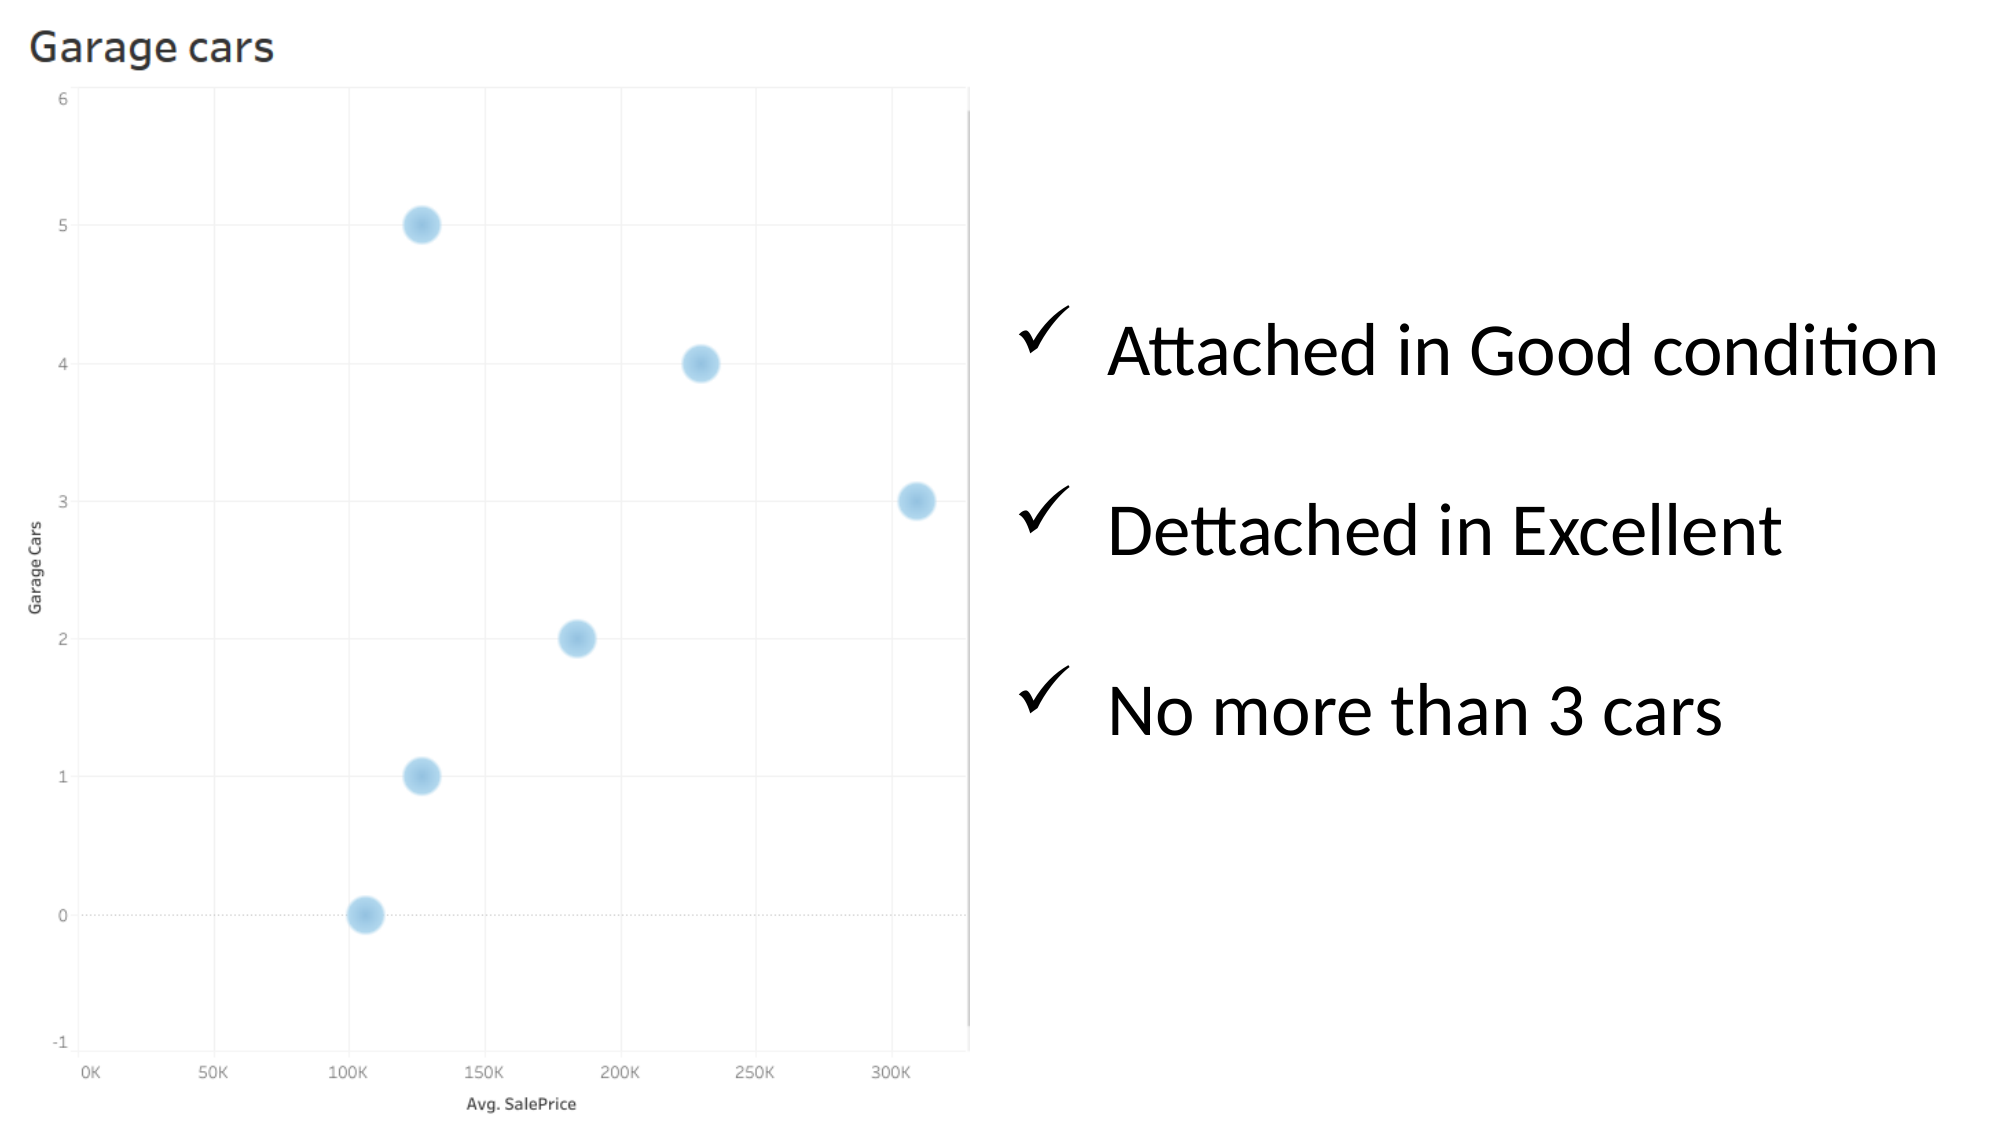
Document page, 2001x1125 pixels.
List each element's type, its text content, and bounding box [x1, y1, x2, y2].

picture [16, 0, 970, 1125]
text_box Attached in Good condition Dettached in Excellent No more than 3 cars [998, 292, 1956, 758]
